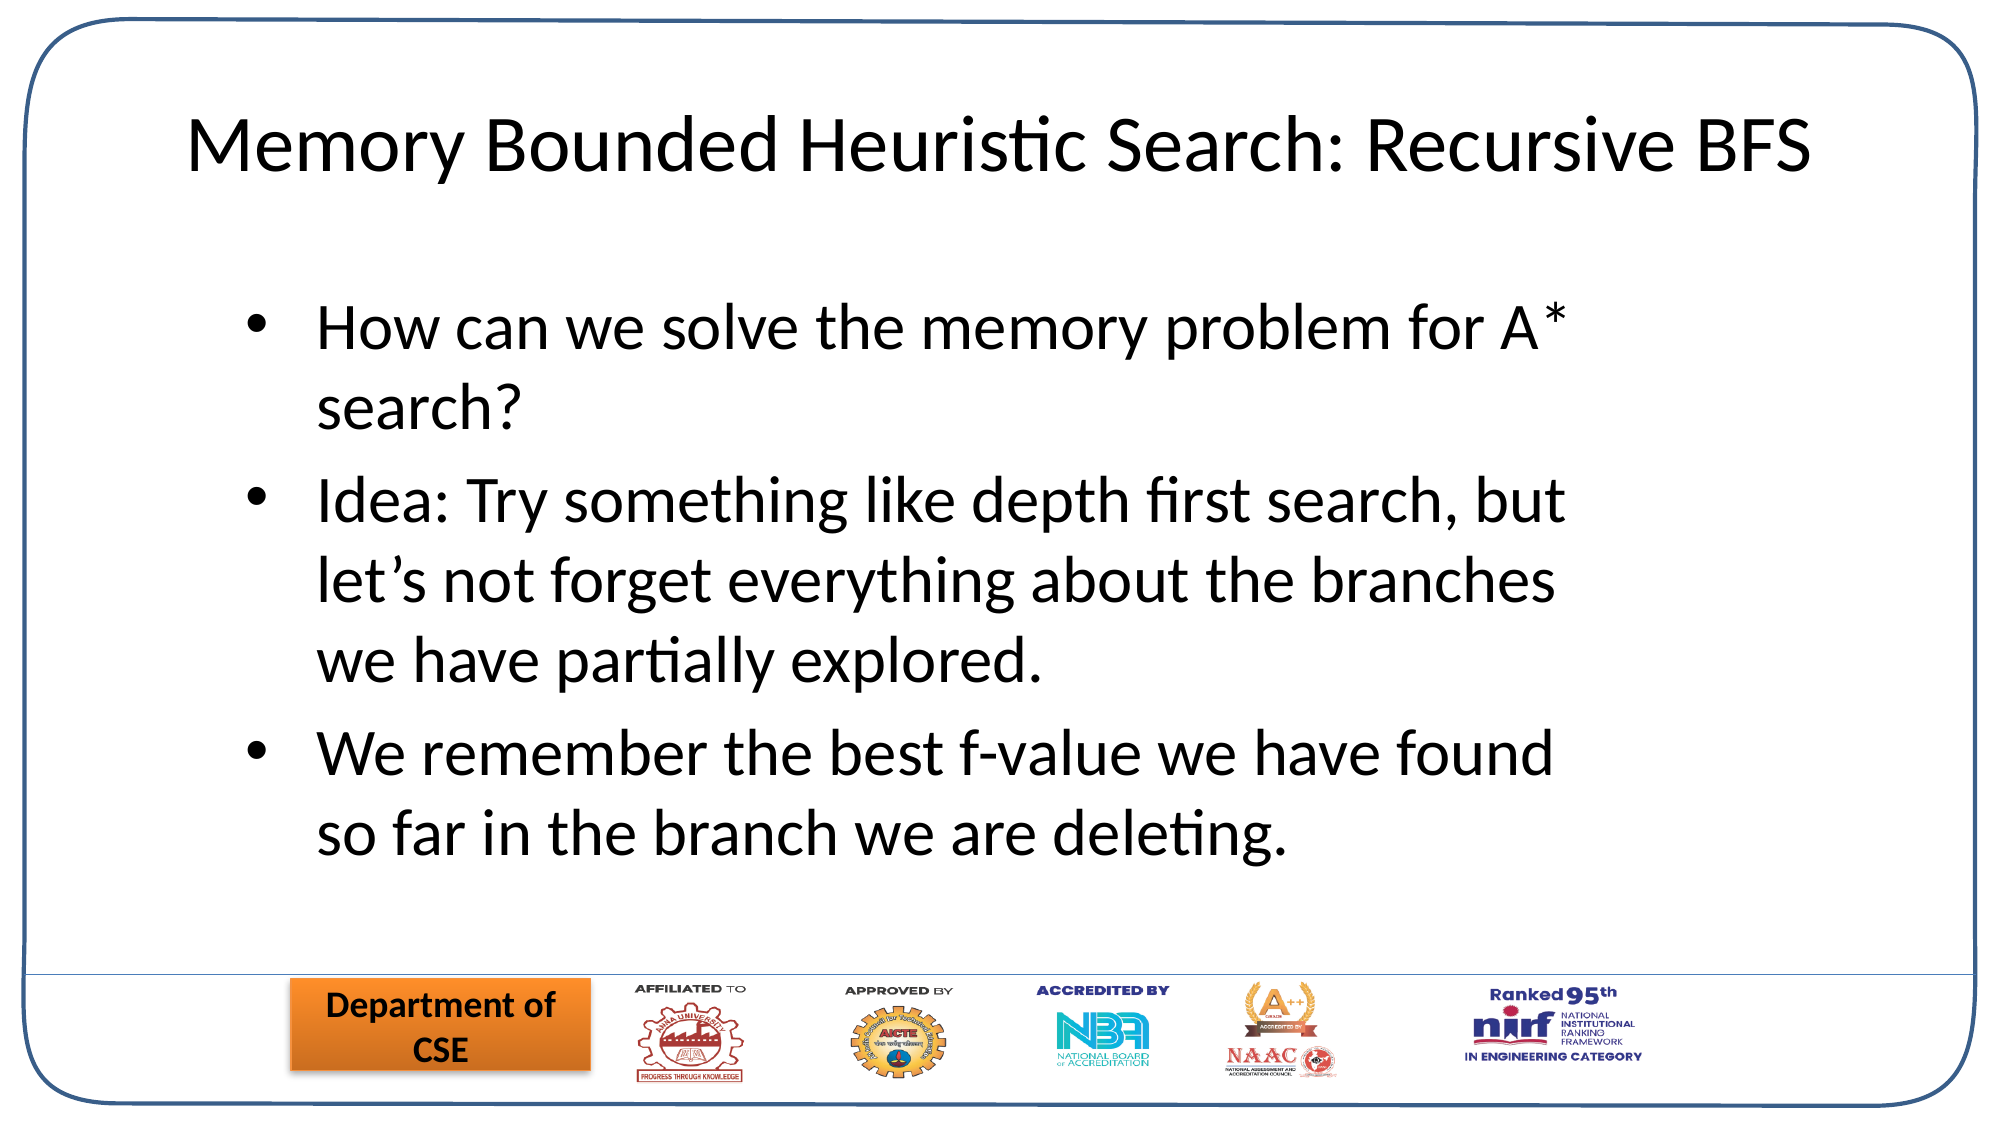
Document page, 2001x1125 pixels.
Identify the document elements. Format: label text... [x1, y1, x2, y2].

picture [826, 975, 974, 1086]
picture [1033, 975, 1173, 1070]
picture [622, 975, 758, 1089]
title Memory Bounded Heuristic Search: Recursive BFS [99, 45, 1900, 233]
list How can we solve the memory problem for A* search? Idea: Try something like depth first search, but let’s not forget everything about the branches we have partially explored. We remember the best f-value we have found so far in the branch we are deleting. [226, 275, 1646, 951]
picture [1219, 975, 1343, 1083]
picture [1456, 975, 1654, 1074]
